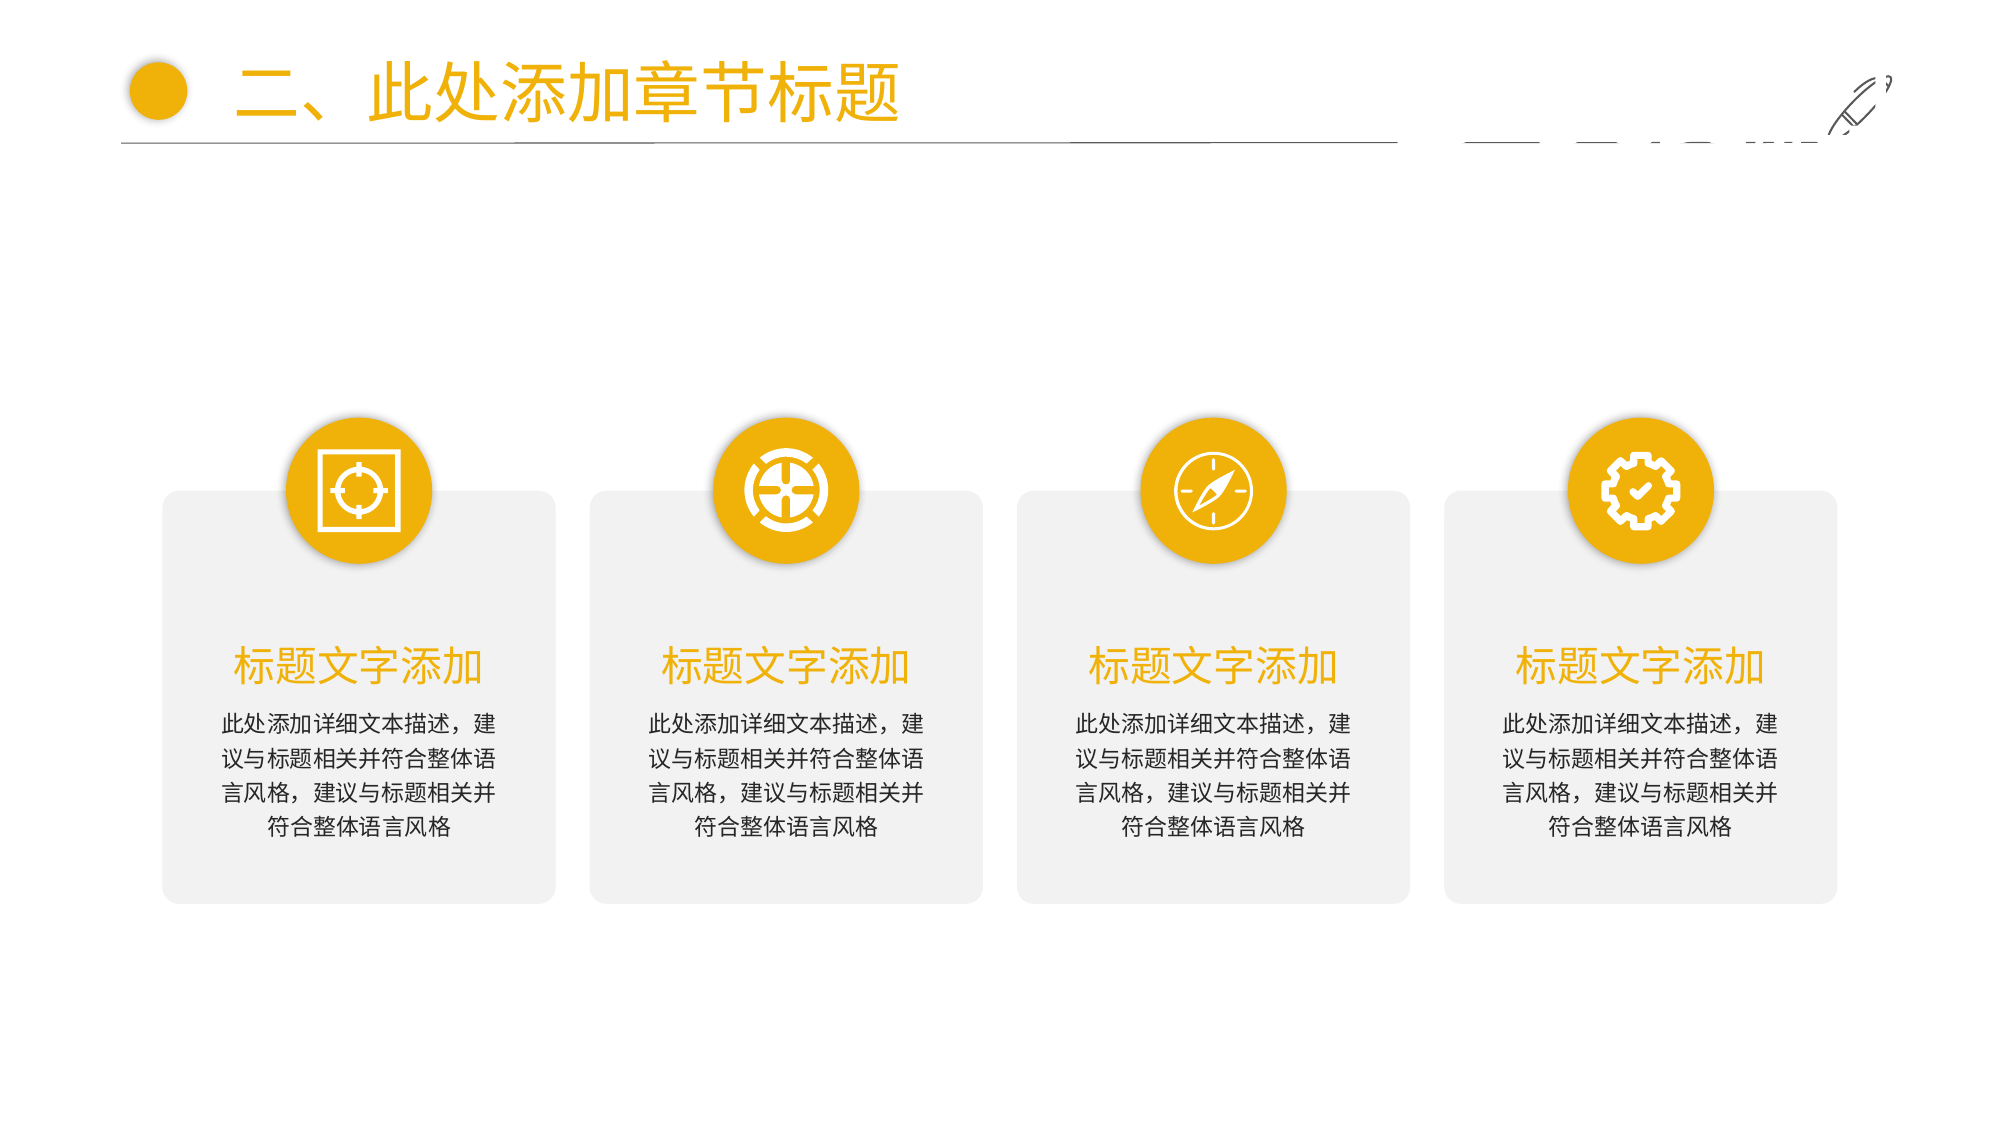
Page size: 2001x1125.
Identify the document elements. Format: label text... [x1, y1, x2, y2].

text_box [1016, 490, 1411, 904]
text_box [1140, 417, 1287, 564]
text_box 二、此处添加章节标题 [216, 41, 1049, 140]
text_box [713, 417, 860, 564]
text_box [128, 61, 189, 121]
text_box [1567, 417, 1714, 564]
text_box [1444, 490, 1838, 904]
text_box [285, 417, 433, 564]
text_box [1396, 36, 1969, 148]
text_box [162, 490, 556, 904]
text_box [589, 490, 983, 904]
